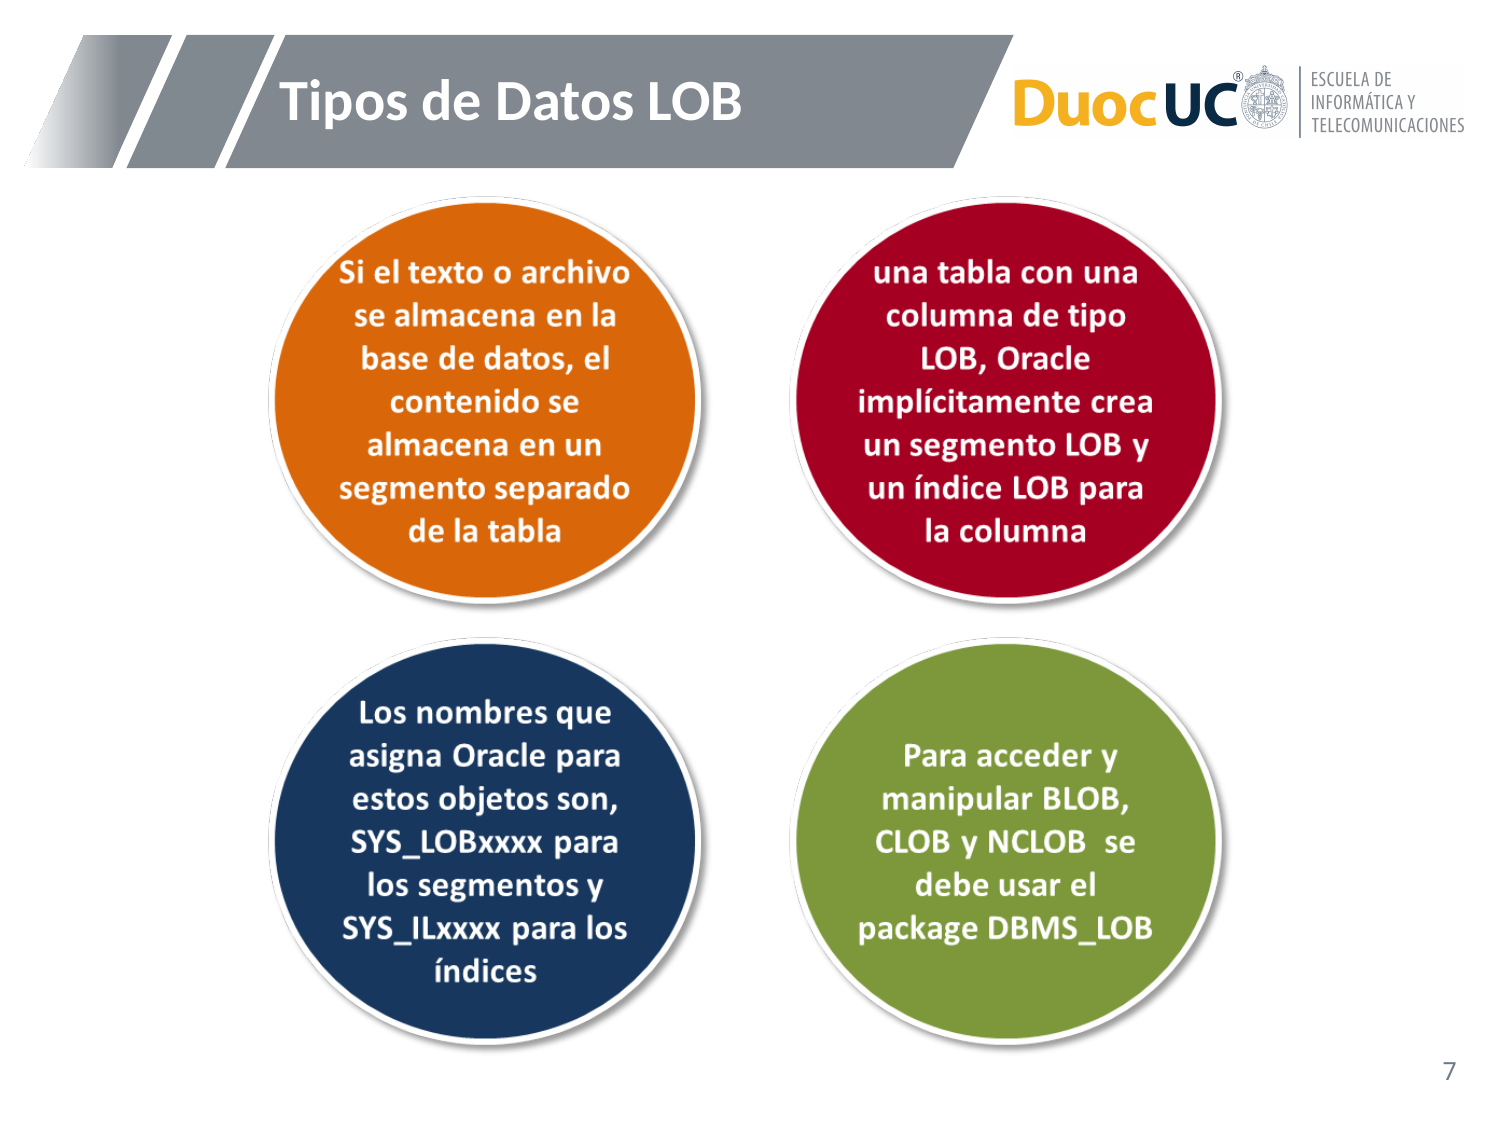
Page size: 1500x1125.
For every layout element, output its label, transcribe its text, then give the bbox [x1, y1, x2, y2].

title Tipos de Datos LOB [264, 34, 969, 169]
picture [263, 192, 1237, 1060]
picture [1013, 63, 1465, 140]
